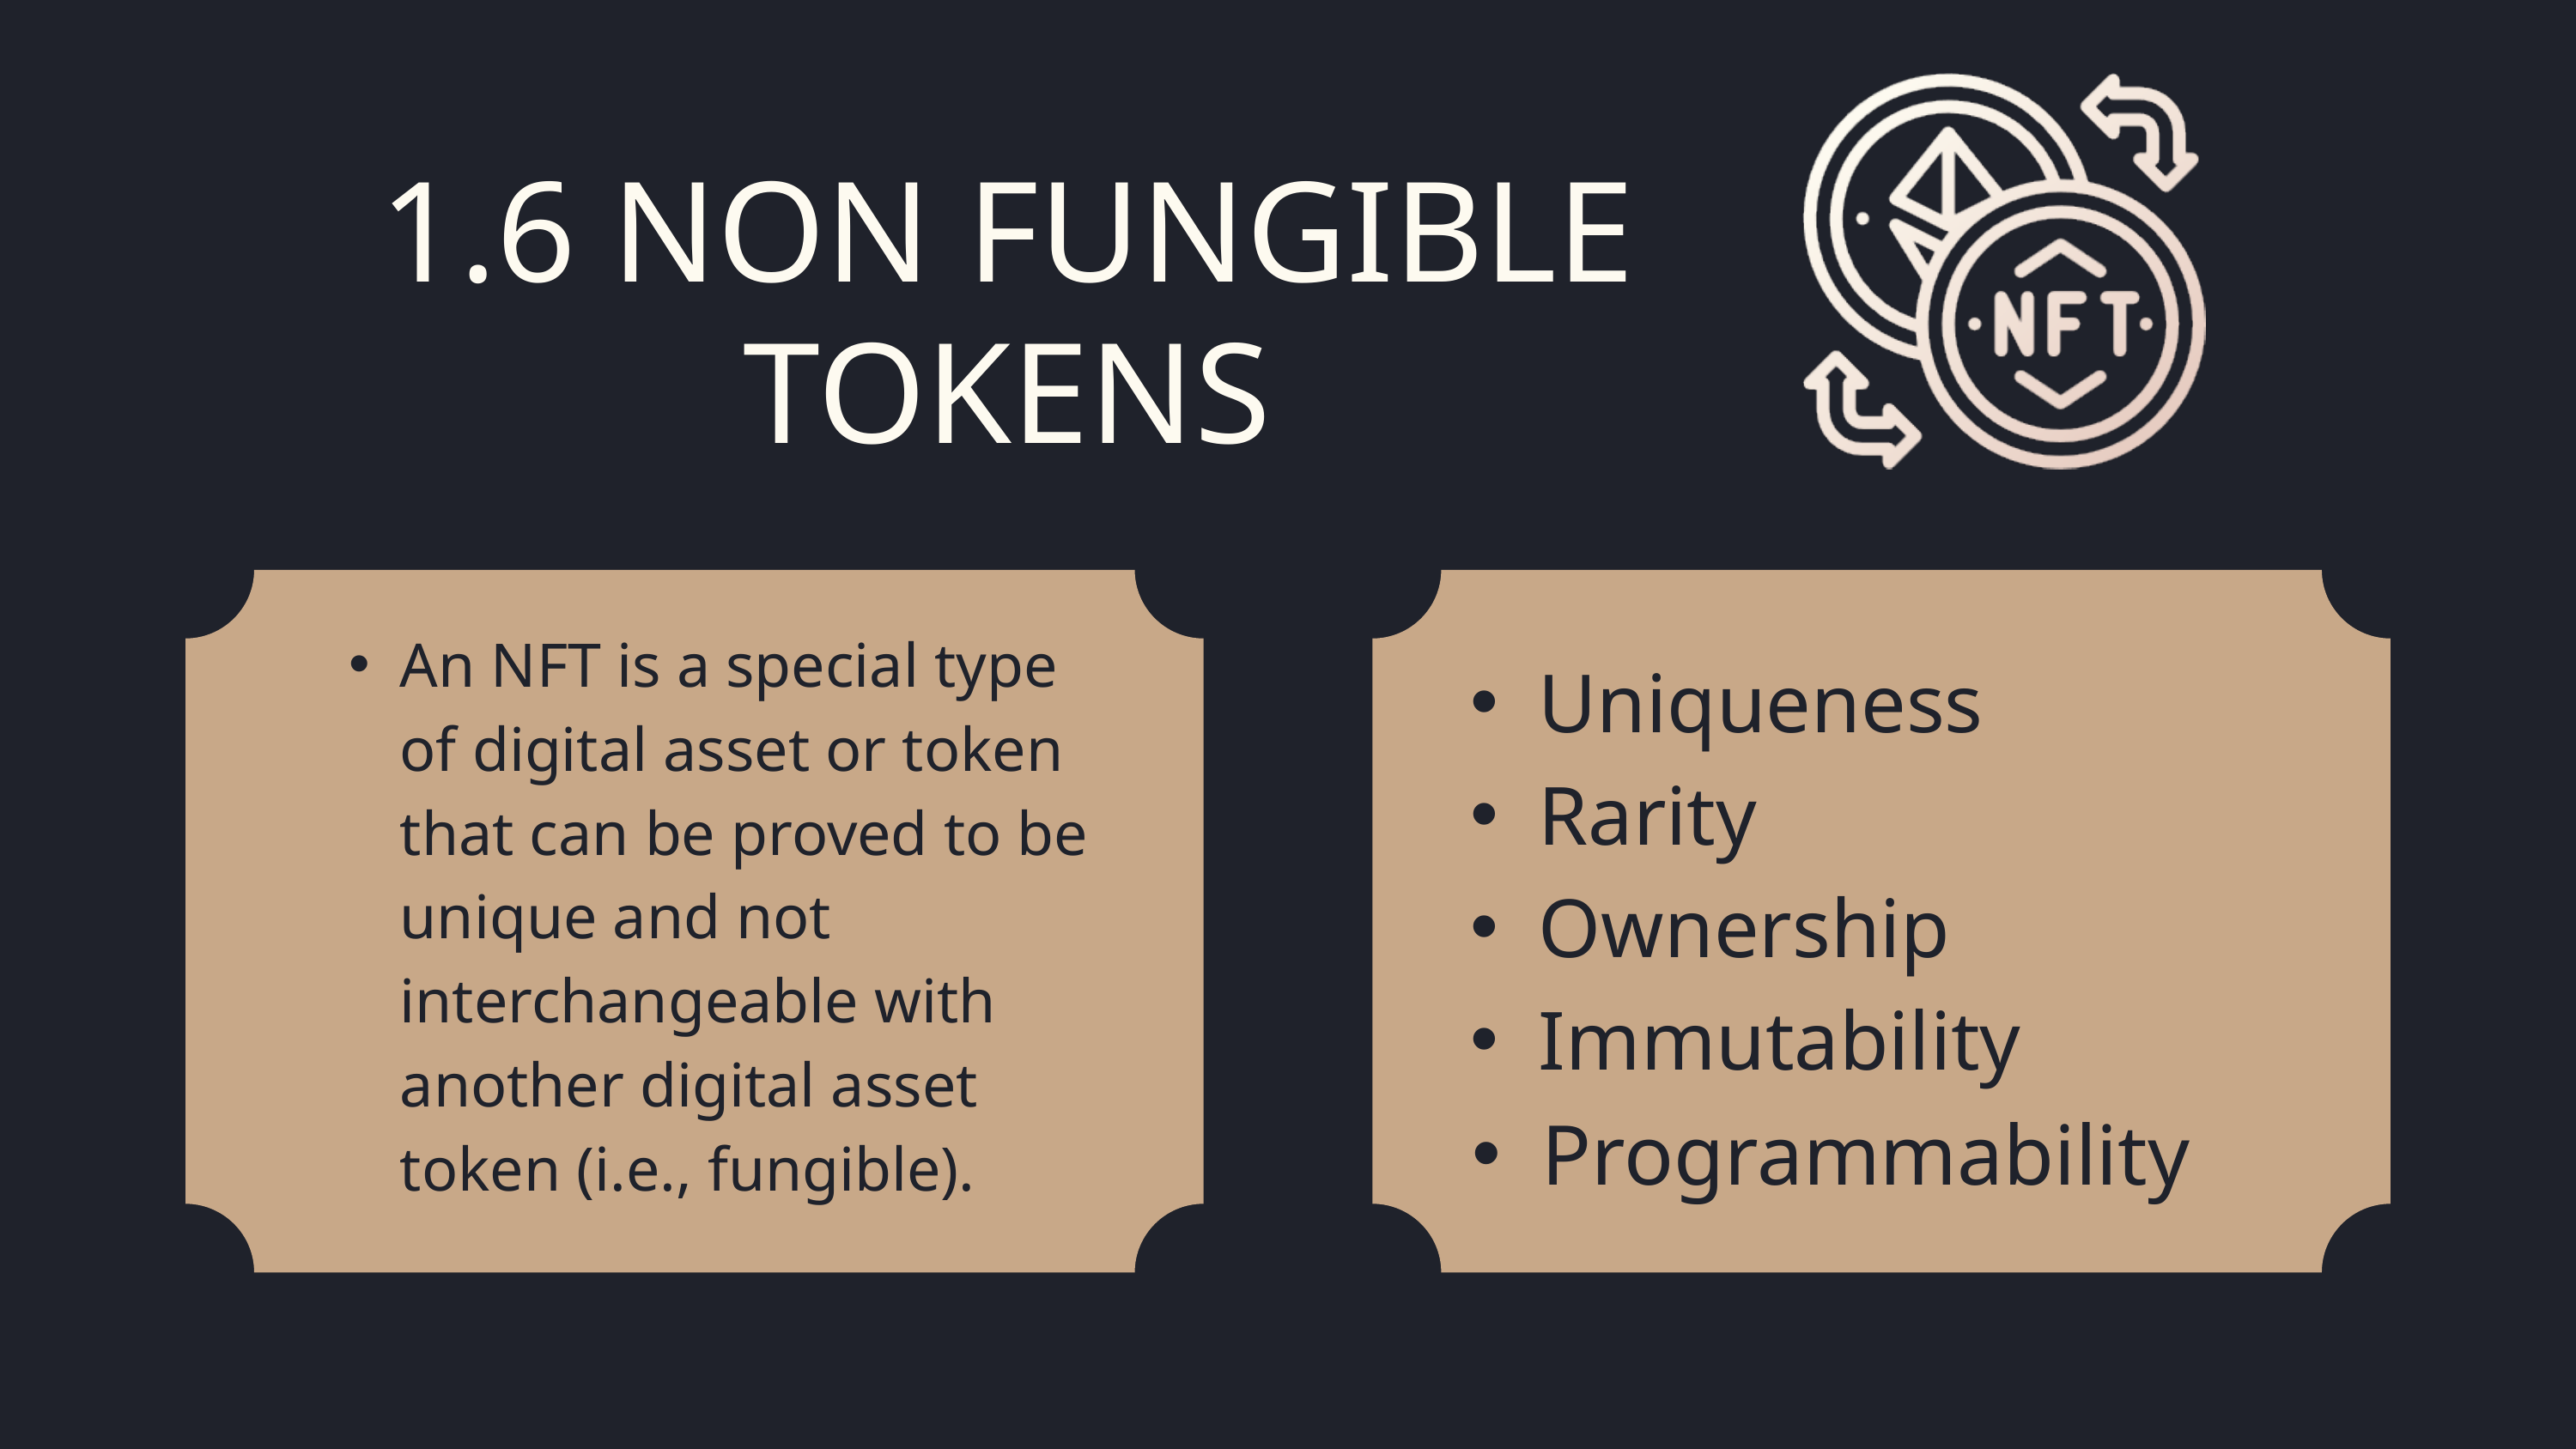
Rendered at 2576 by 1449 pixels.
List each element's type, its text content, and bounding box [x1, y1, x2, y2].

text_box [185, 569, 1204, 1273]
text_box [1372, 569, 2391, 1273]
text_box 1.6 NON FUNGIBLE TOKENS [144, 149, 1797, 471]
picture [1802, 73, 2206, 470]
